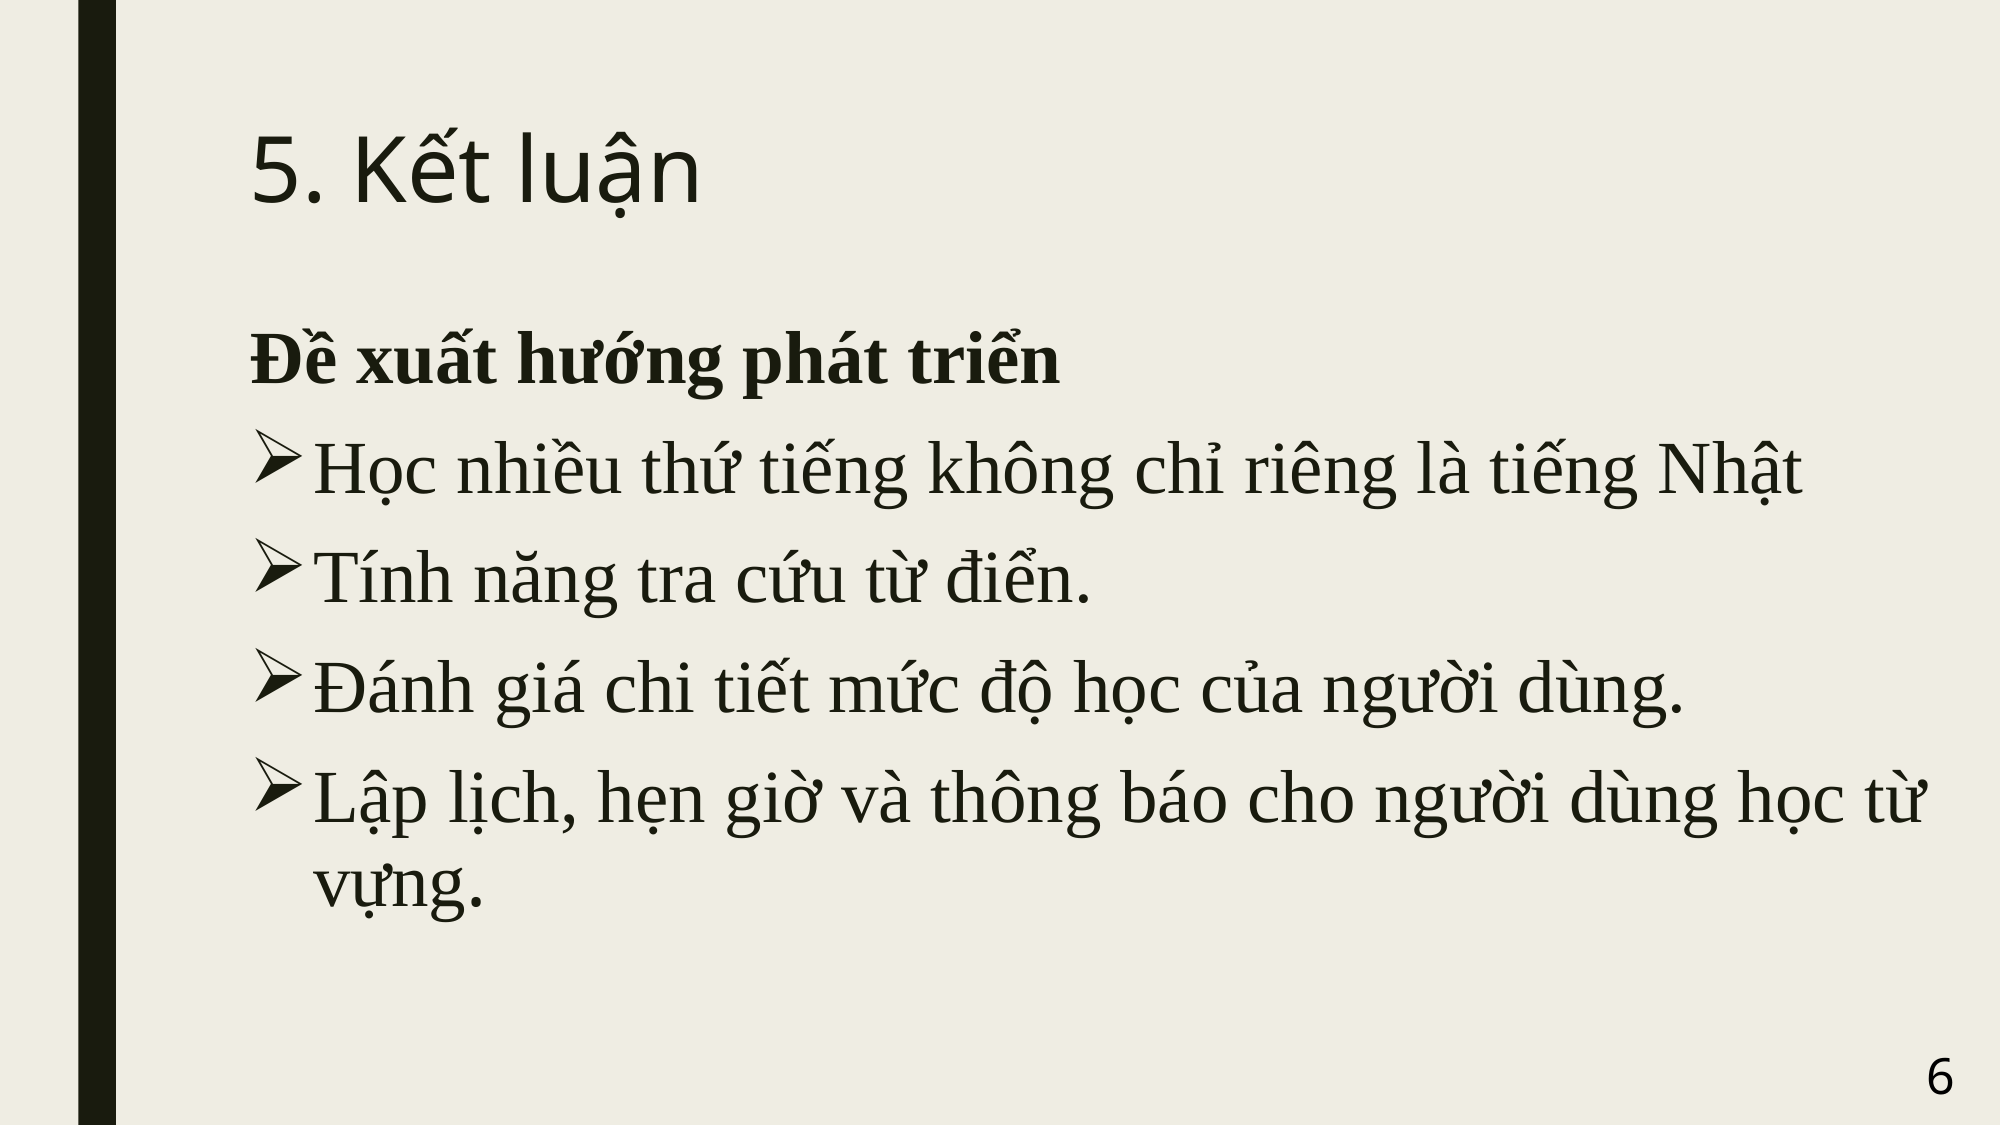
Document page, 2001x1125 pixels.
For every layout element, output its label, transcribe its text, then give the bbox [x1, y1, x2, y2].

list Đề xuất hướng phát triển Học nhiều thứ tiếng không chỉ riêng là tiếng Nhật Tính năng tra cứu từ điển. Đánh giá chi tiết mức độ học của người dùng. Lập lịch, hẹn giờ và thông báo cho người dùng học từ vựng. [235, 308, 1950, 980]
text_box 6 [1912, 1037, 1982, 1112]
title 5. Kết luận [235, 116, 980, 251]
